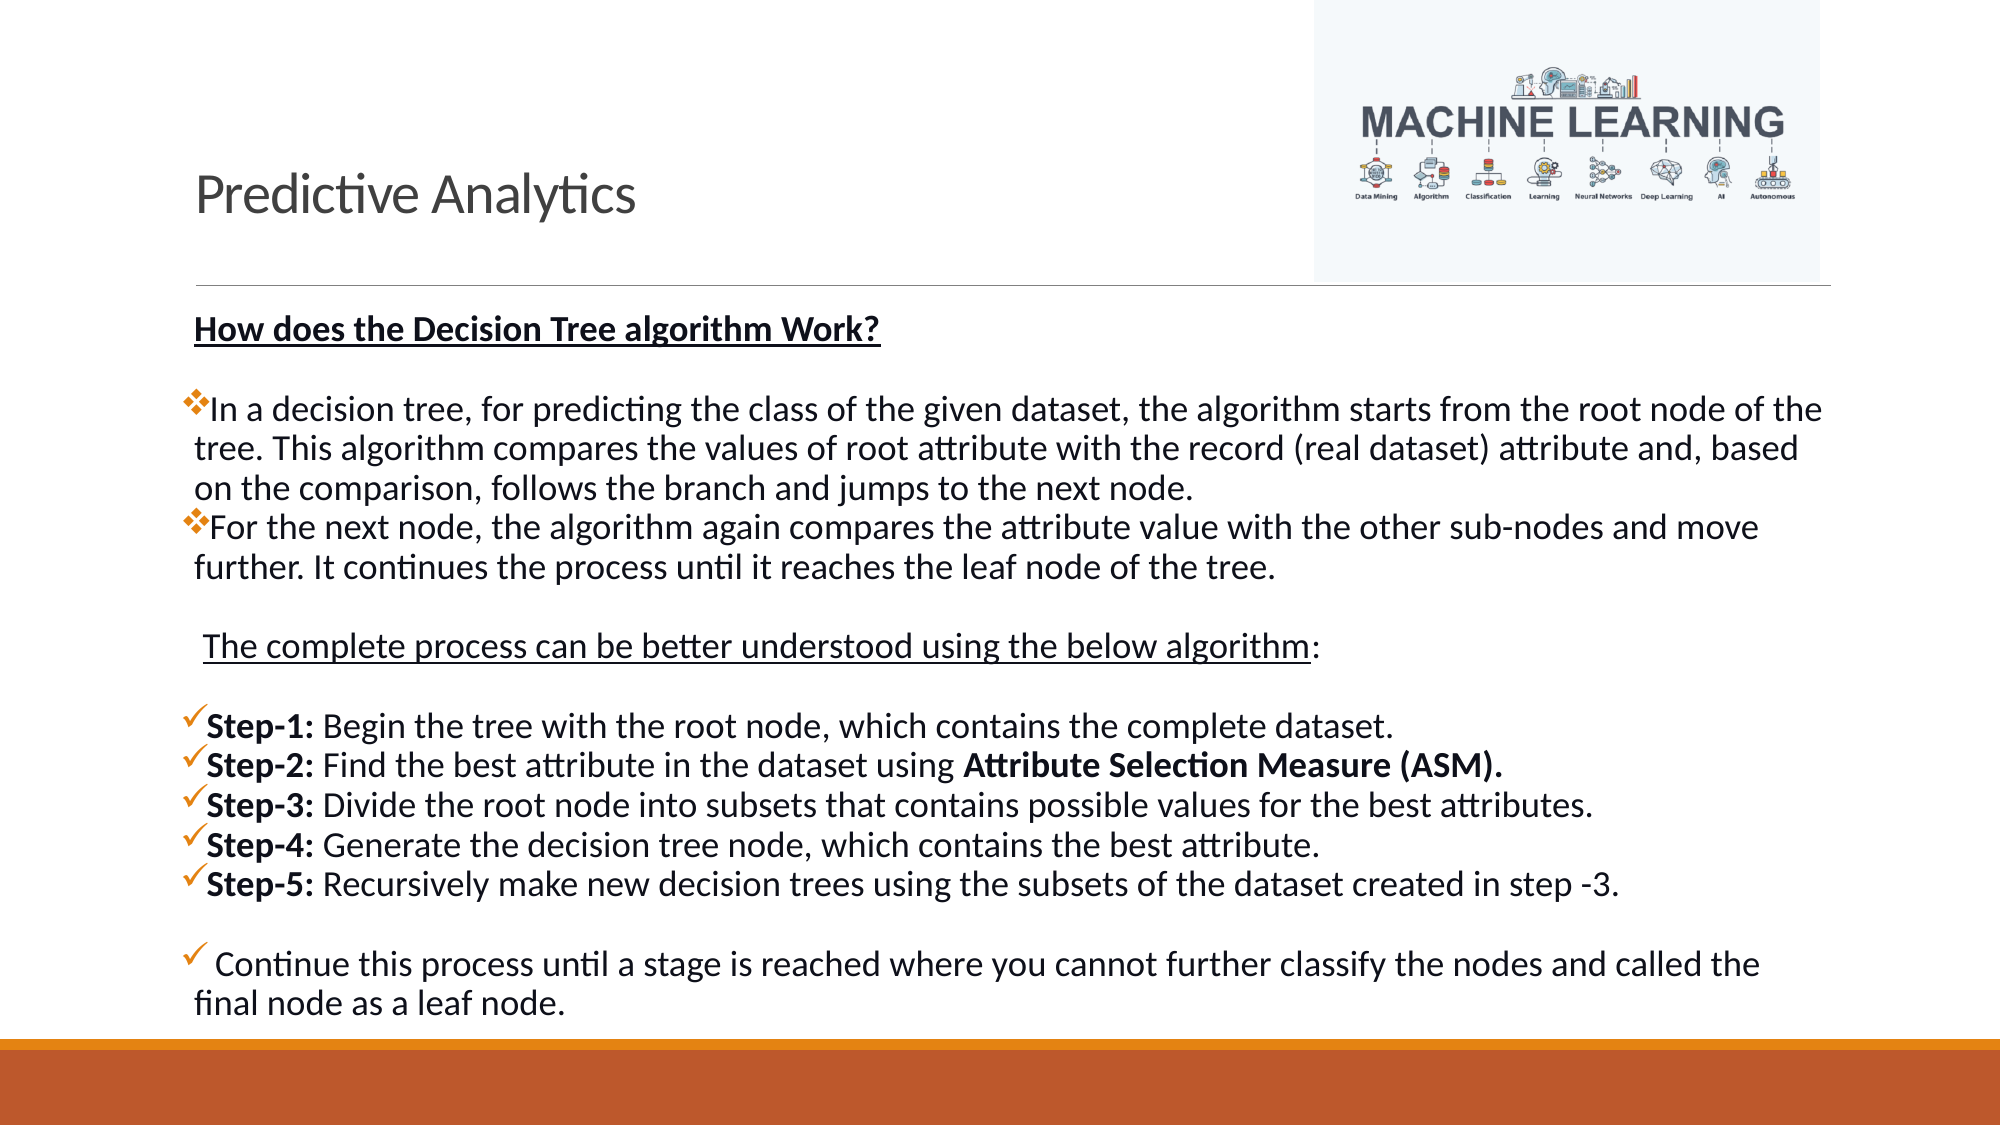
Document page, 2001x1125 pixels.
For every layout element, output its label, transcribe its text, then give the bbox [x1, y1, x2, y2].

list How does the Decision Tree algorithm Work? In a decision tree, for predicting the class of the given dataset, the algorithm starts from the root node of the tree. This algorithm compares the values of root attribute with the record (real dataset) attribute and, based on the comparison, follows the branch and jumps to the next node. For the next node, the algorithm again compares the attribute value with the other sub-nodes and move further. It continues the process until it reaches the leaf node of the tree. The complete process can be better understood using the below algorithm: Step-1: Begin the tree with the root node, which contains the complete dataset. Step-2: Find the best attribute in the dataset using Attribute Selection Measure (ASM). Step-3: Divide the root node into subsets that contains possible values for the best attributes. Step-4: Generate the decision tree node, which contains the best attribute. Step-5: Recursively make new decision trees using the subsets of the dataset created in step -3. Continue this process until a stage is reached where you cannot further classify the nodes and called the final node as a leaf node. [180, 302, 1830, 1034]
picture [1314, 0, 1821, 283]
title Predictive Analytics [180, 47, 1311, 233]
